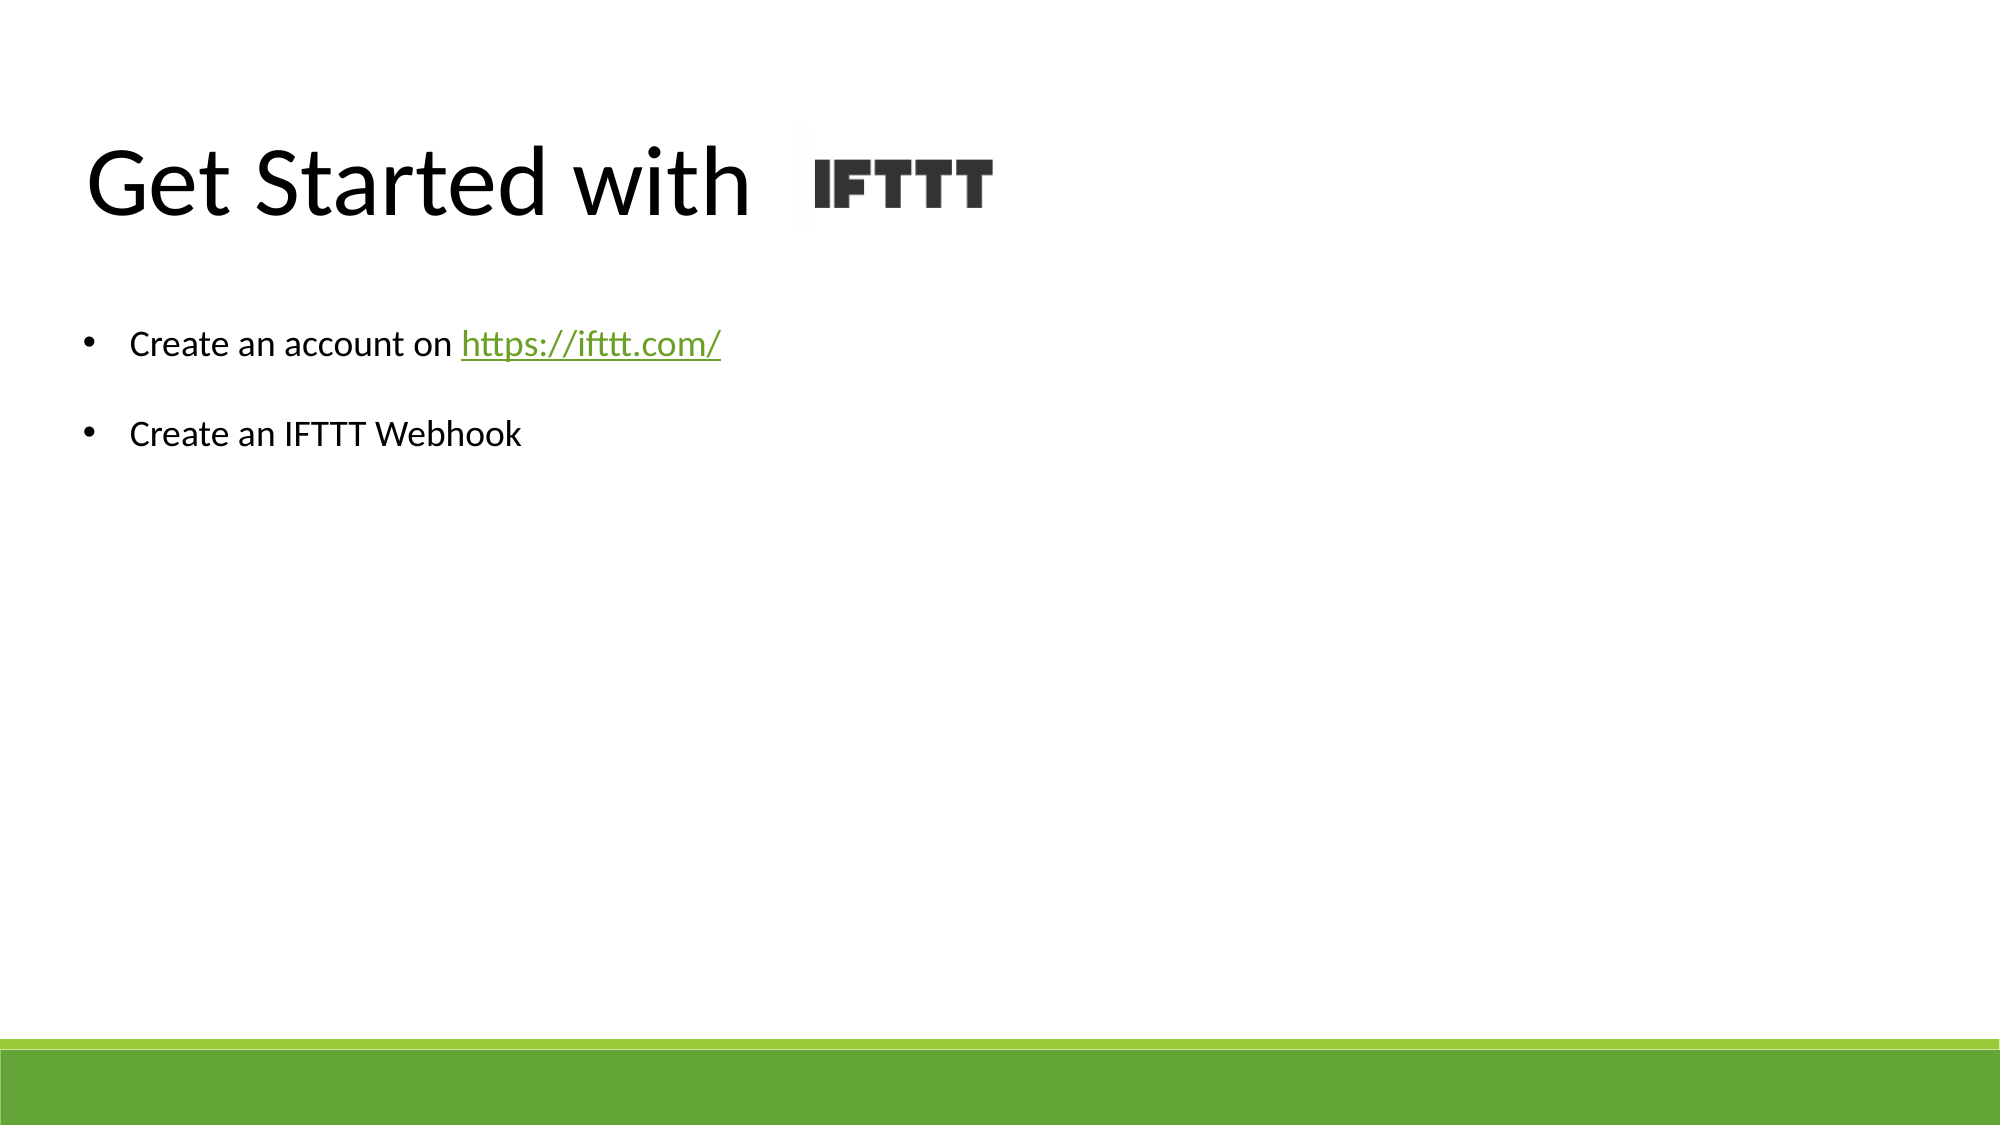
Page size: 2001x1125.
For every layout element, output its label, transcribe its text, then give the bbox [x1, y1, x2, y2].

text_box Create an account on https://ifttt.com/ Create an IFTTT Webhook [82, 311, 1733, 945]
picture [791, 123, 1024, 232]
text_box Get Started with [71, 5, 1841, 244]
